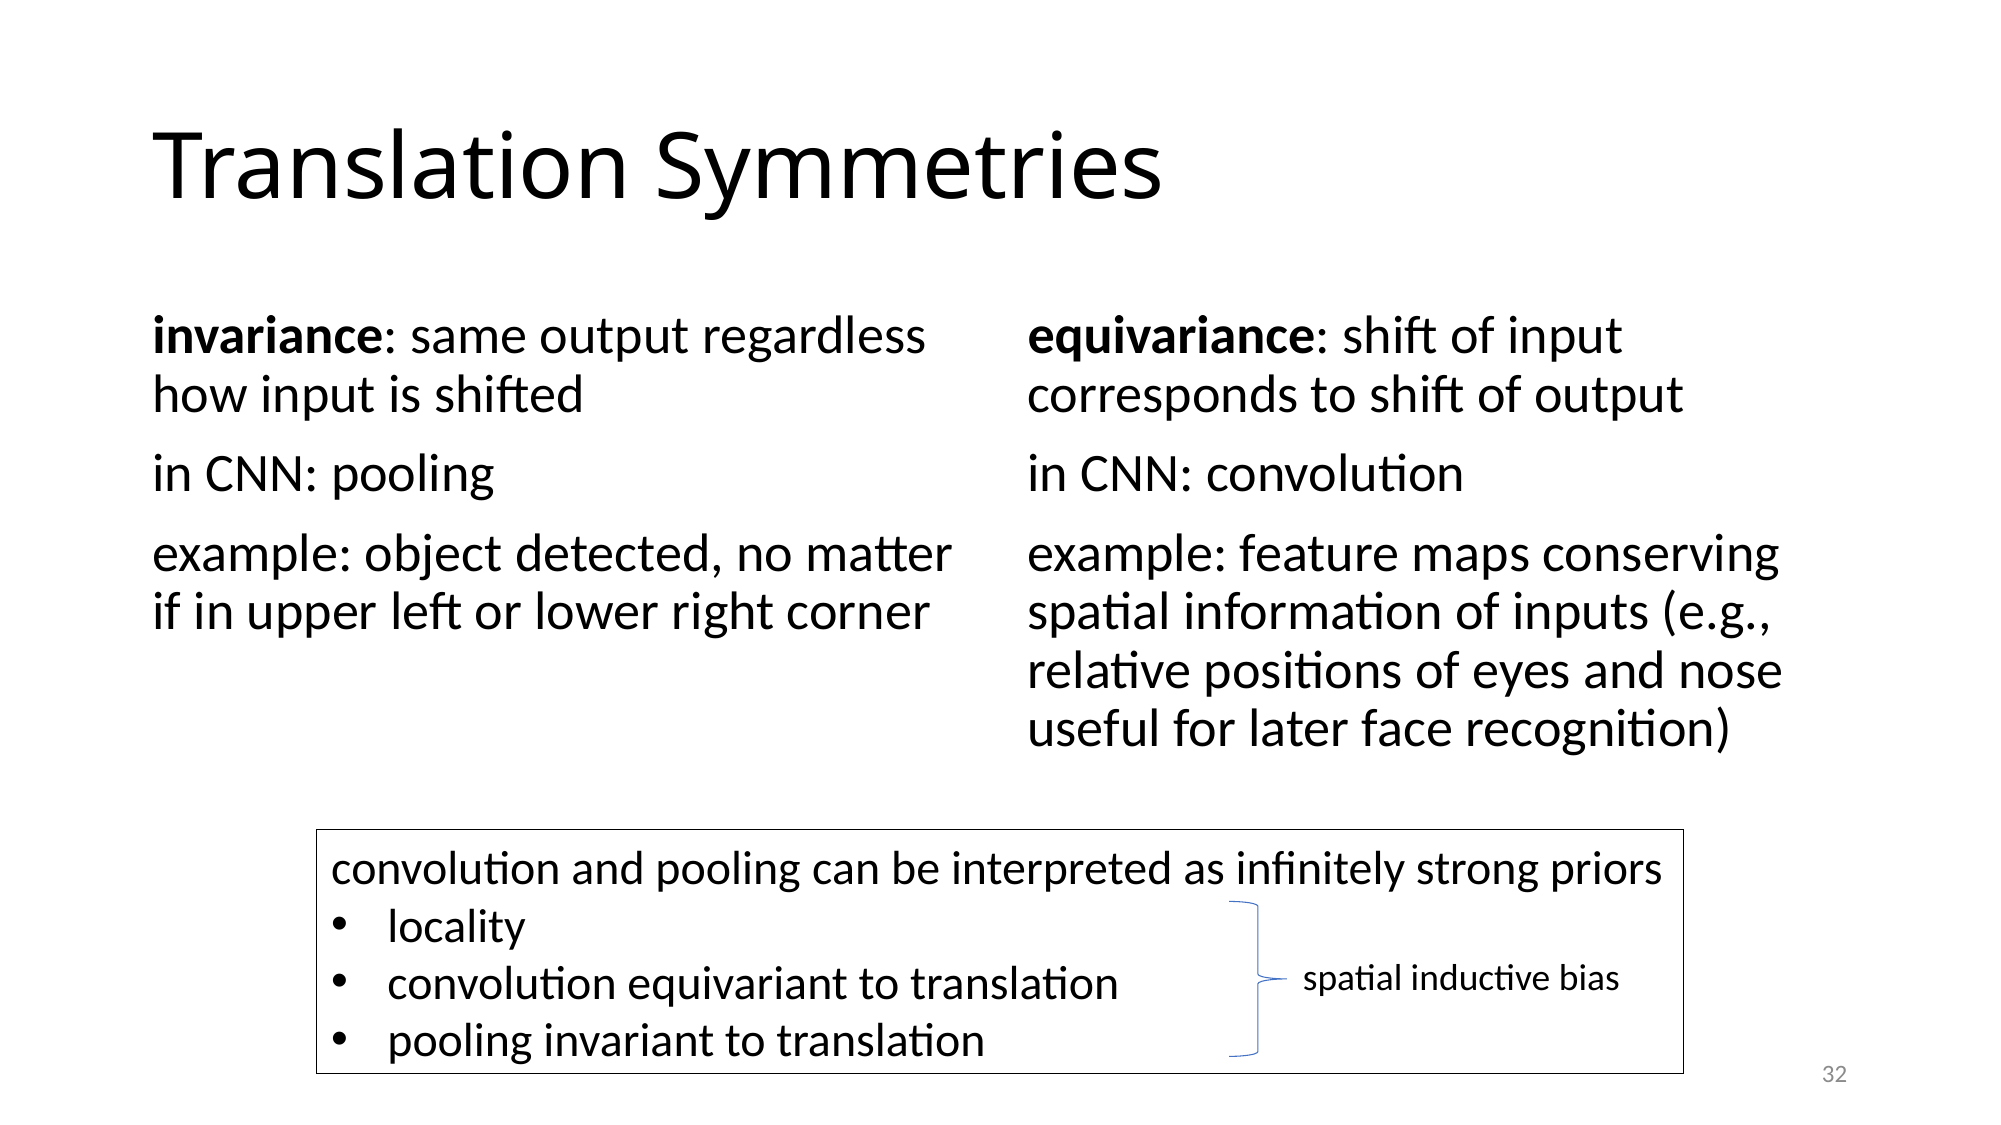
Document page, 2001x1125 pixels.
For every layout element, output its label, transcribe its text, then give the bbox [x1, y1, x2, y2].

text_box convolution and pooling can be interpreted as infinitely strong priors locality convolution equivariant to translation pooling invariant to translation [316, 829, 1684, 1074]
list invariance: same output regardless how input is shifted in CNN: pooling example: object detected, no matter if in upper left or lower right corner [137, 299, 988, 802]
text_box [1229, 900, 1287, 1057]
title Translation Symmetries [137, 59, 1863, 278]
list equivariance: shift of input corresponds to shift of output in CNN: convolution example: feature maps conserving spatial information of inputs (e.g., relative positions of eyes and nose useful for later face recognition) [1012, 299, 1863, 802]
slide_number 32 [1412, 1042, 1863, 1103]
text_box spatial inductive bias [1288, 945, 1636, 1005]
